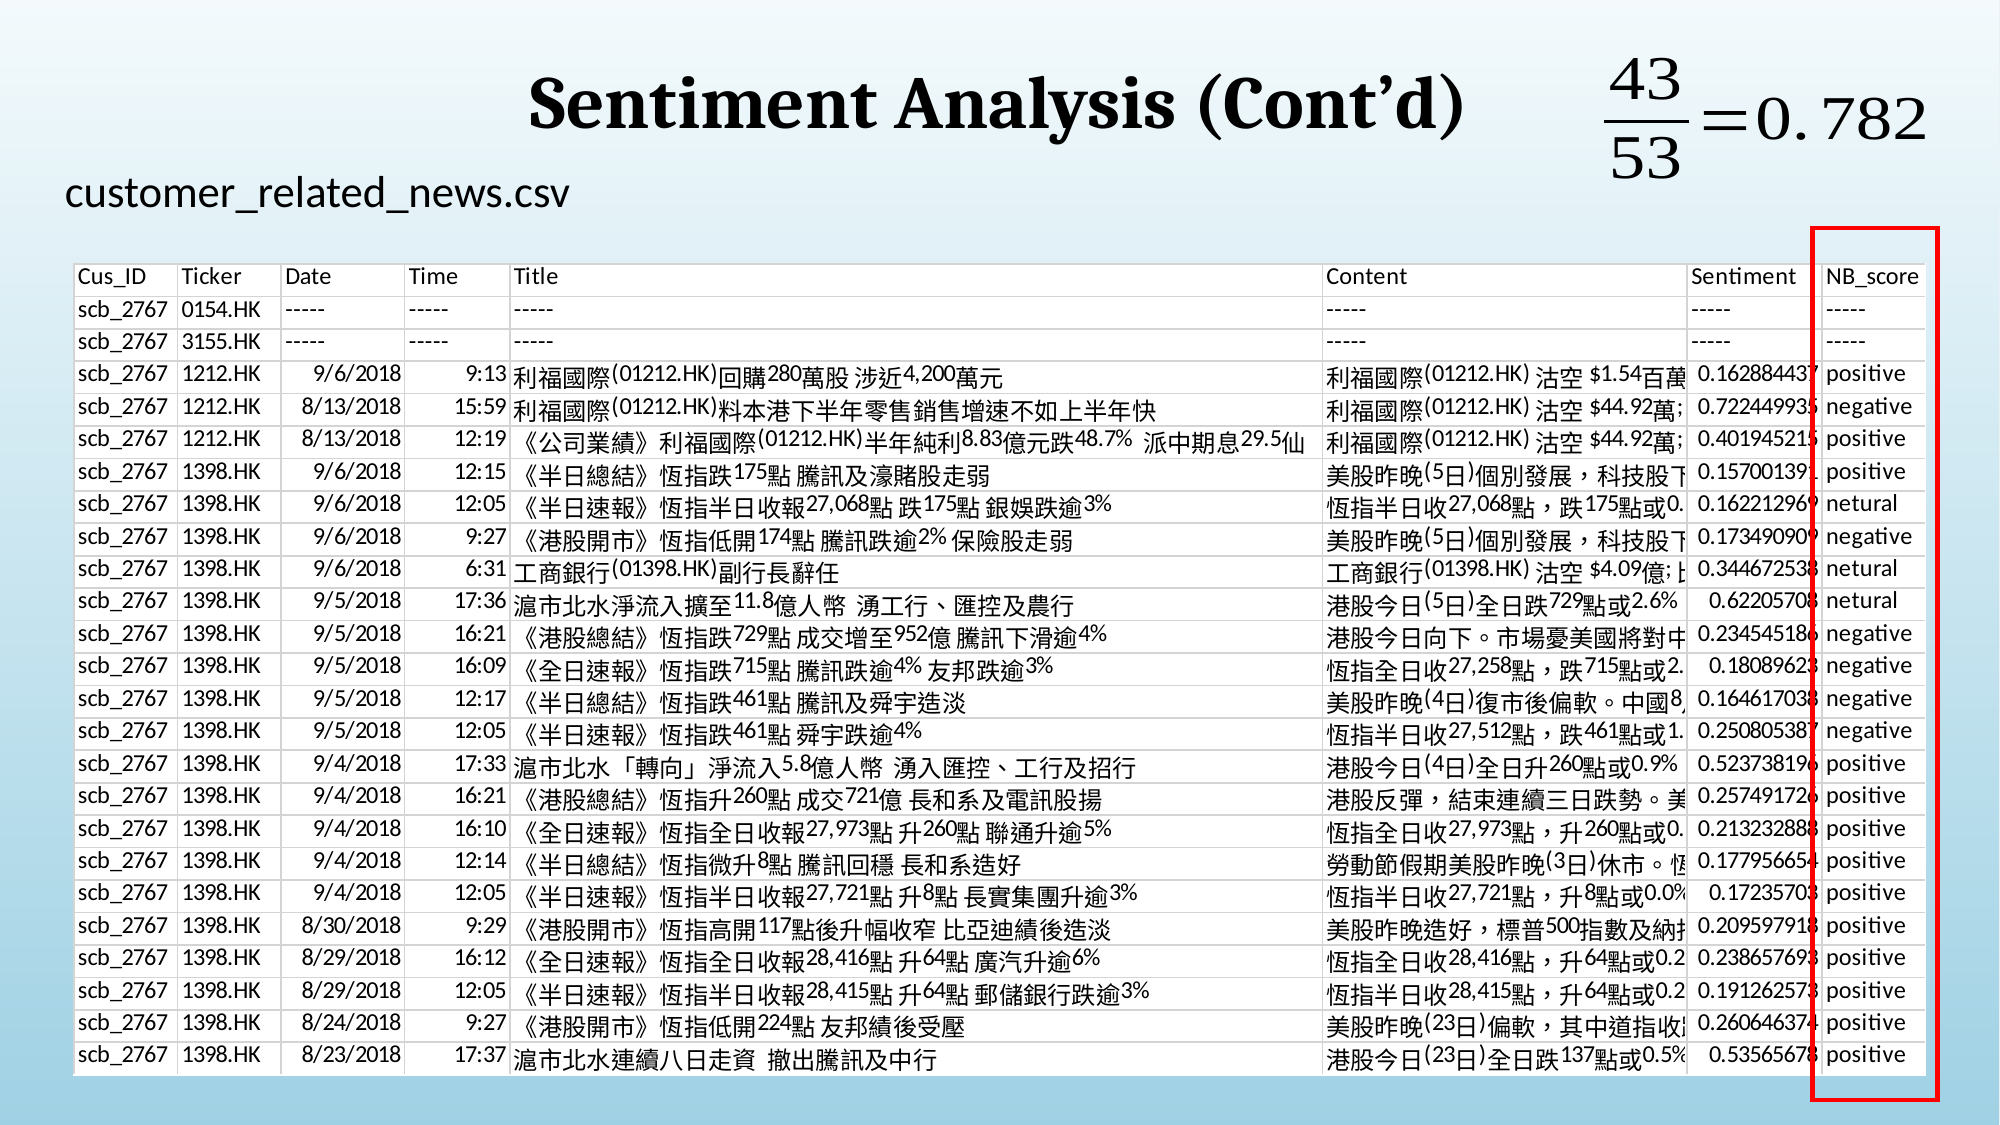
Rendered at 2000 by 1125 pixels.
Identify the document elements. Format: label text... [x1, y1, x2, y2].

list customer_related_news.csv [49, 149, 713, 225]
text_box [1811, 226, 1939, 1102]
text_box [72, 263, 1927, 1076]
text_box Sentiment Analysis (Cont’d) [507, 50, 1492, 150]
